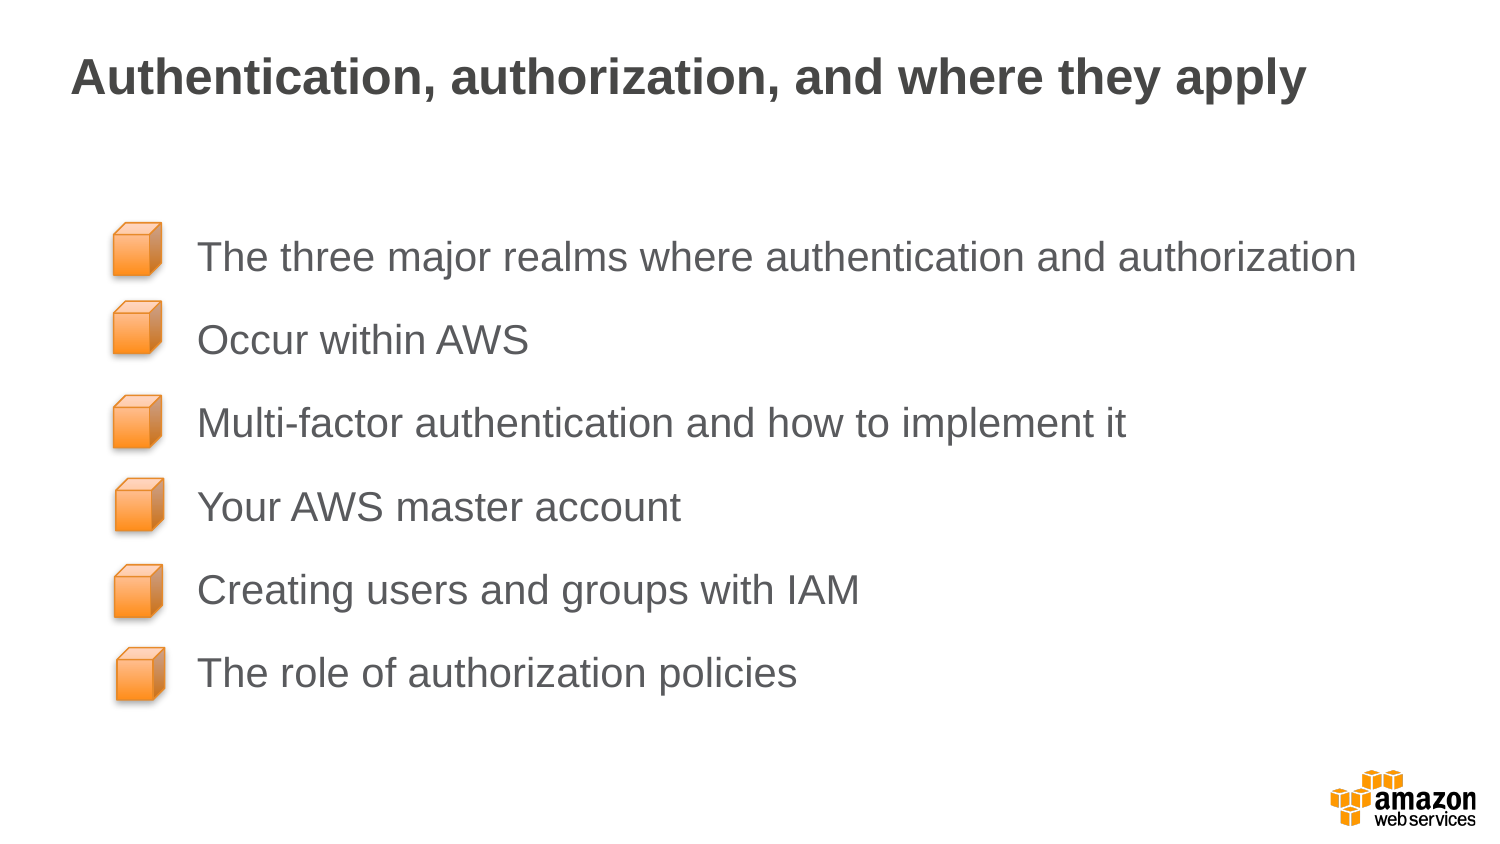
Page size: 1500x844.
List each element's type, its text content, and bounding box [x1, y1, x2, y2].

text_box [115, 477, 165, 532]
title Authentication, authorization, and where they apply [55, 36, 1457, 160]
text_box [112, 394, 163, 449]
text_box [112, 300, 163, 355]
text_box [112, 221, 163, 276]
text_box [113, 563, 164, 618]
text_box [116, 646, 166, 701]
list The three major realms where authentication and authorization Occur within AWS Multi-factor authentication and how to implement it Your AWS master account Creating users and groups with IAM The role of authorization policies [181, 196, 1457, 754]
